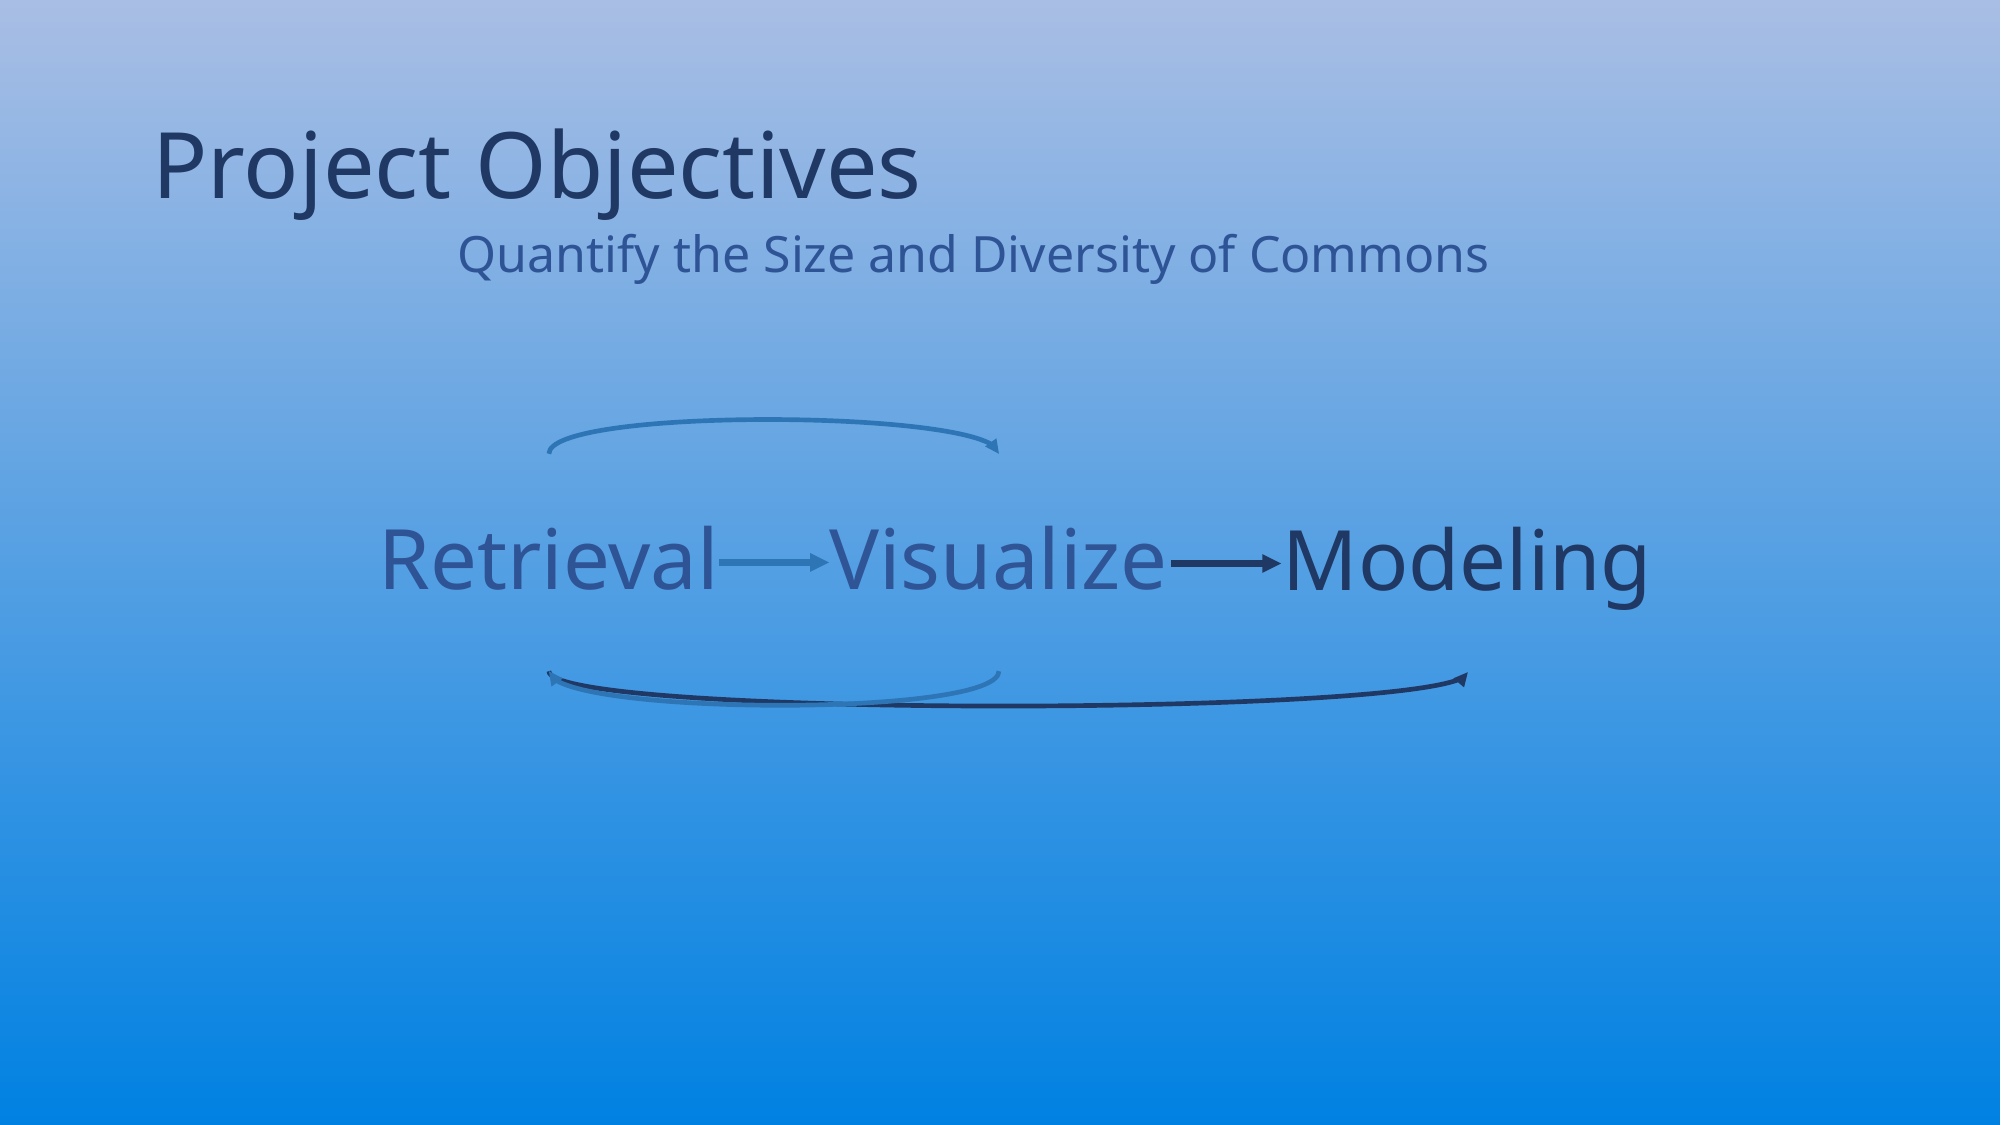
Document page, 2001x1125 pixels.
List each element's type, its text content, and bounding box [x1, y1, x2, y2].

title Project Objectives [137, 59, 1863, 148]
text_box Quantify the Size and Diversity of Commons [0, 148, 1974, 366]
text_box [323, 453, 1694, 673]
